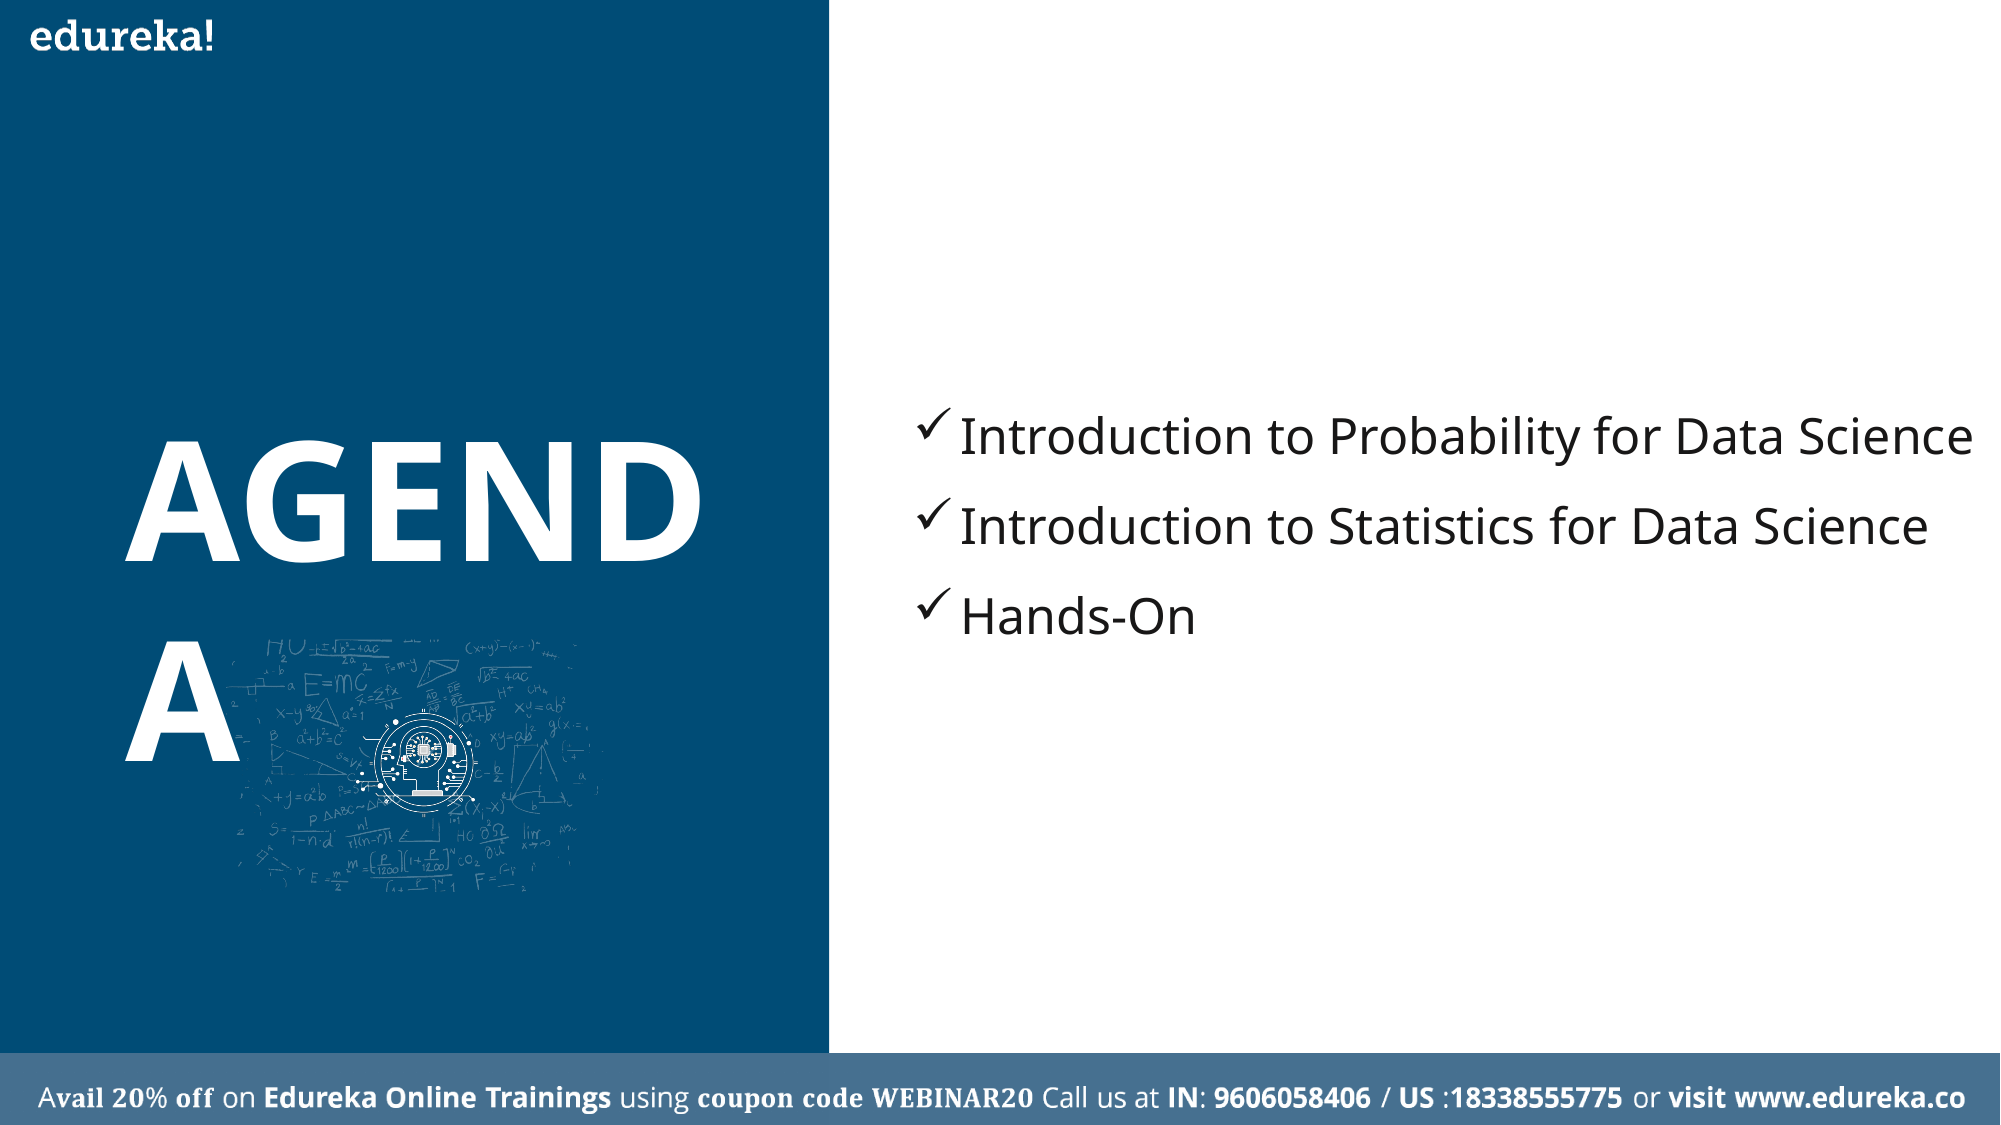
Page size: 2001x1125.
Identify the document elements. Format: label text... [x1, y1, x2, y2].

picture [171, 628, 658, 903]
picture [29, 13, 215, 61]
text_box Introduction to Probability for Data Science Introduction to Statistics for Data Science Hands-On [898, 367, 2000, 584]
text_box [0, 0, 830, 1053]
text_box AGENDA [110, 387, 789, 803]
picture [0, 1053, 2000, 1125]
